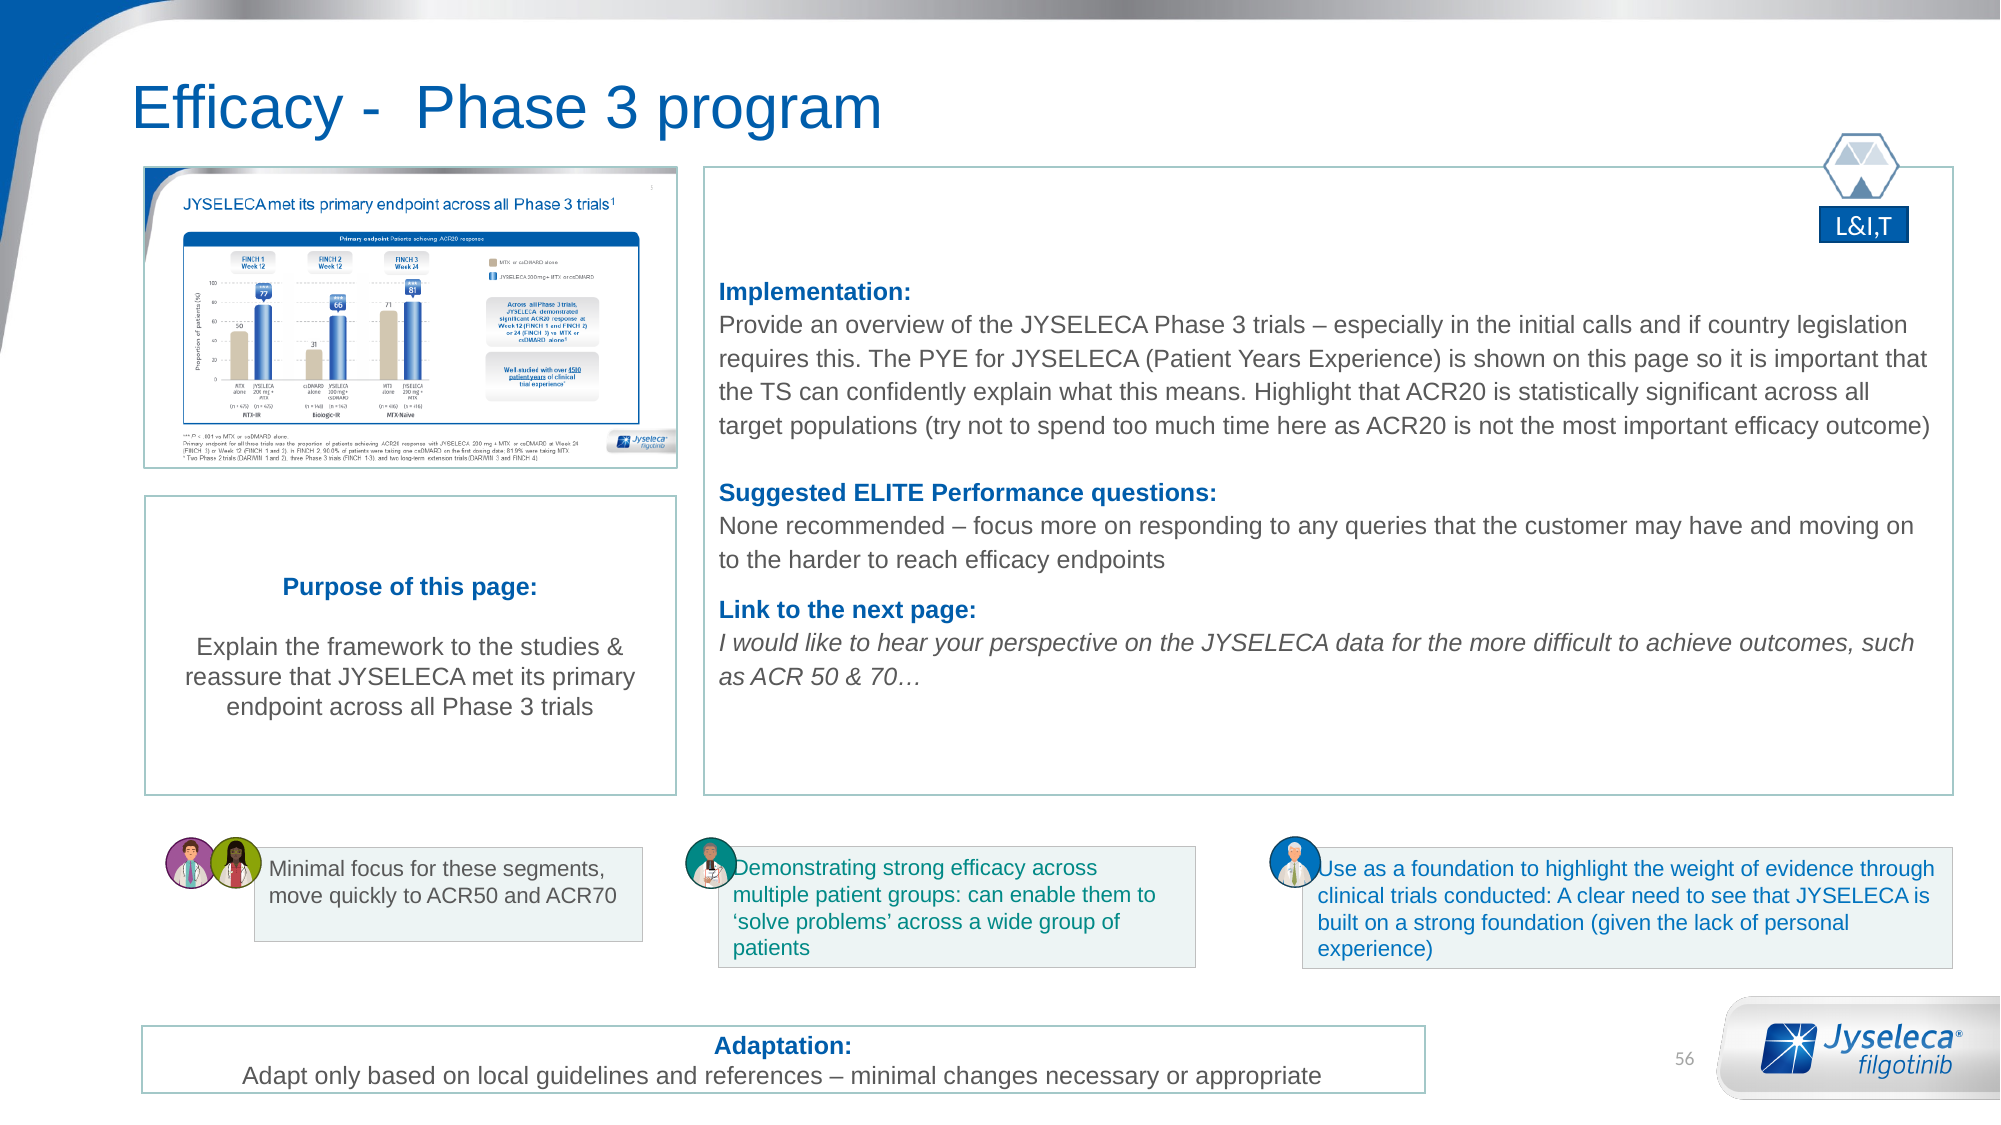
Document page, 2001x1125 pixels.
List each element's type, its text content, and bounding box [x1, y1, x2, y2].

text_box Minimal focus for these segments, move quickly to ACR50 and ACR70 [254, 847, 643, 942]
text_box Implementation: Provide an overview of the JYSELECA Phase 3 trials – especially in the initial calls and if country legislation requires this. The PYE for JYSELECA (Patient Years Experience) is shown on this page so it is important that the TS can confidently explain what this means. Highlight that ACR20 is statistically significant across all target populations (try not to spend too much time here as ACR20 is not the most important efficacy outcome) Suggested ELITE Performance questions: None recommended – focus more on responding to any queries that the customer may have and moving on to the harder to reach efficacy endpoints Link to the next page: I would like to hear your perspective on the JYSELECA data for the more difficult to achieve outcomes, such as ACR 50 & 70… [703, 166, 1954, 796]
text_box Purpose of this page: Explain the framework to the studies & reassure that JYSELECA met its primary endpoint across all Phase 3 trials [144, 495, 677, 796]
text_box Adaptation: Adapt only based on local guidelines and references – minimal changes necessary or appropriate [141, 1025, 1426, 1094]
text_box 56 [1596, 1045, 1695, 1074]
text_box Use as a foundation to highlight the weight of evidence through clinical trials conducted: A clear need to see that JYSELECA is built on a strong foundation (given the lack of personal experience) [1302, 847, 1953, 969]
picture [0, 0, 2000, 1125]
title Efficacy - Phase 3 program [117, 68, 1843, 173]
text_box Demonstrating strong efficacy across multiple patient groups: can enable them to ‘solve problems’ across a wide group of patients [718, 846, 1196, 968]
text_box L&I,T [1819, 206, 1909, 243]
